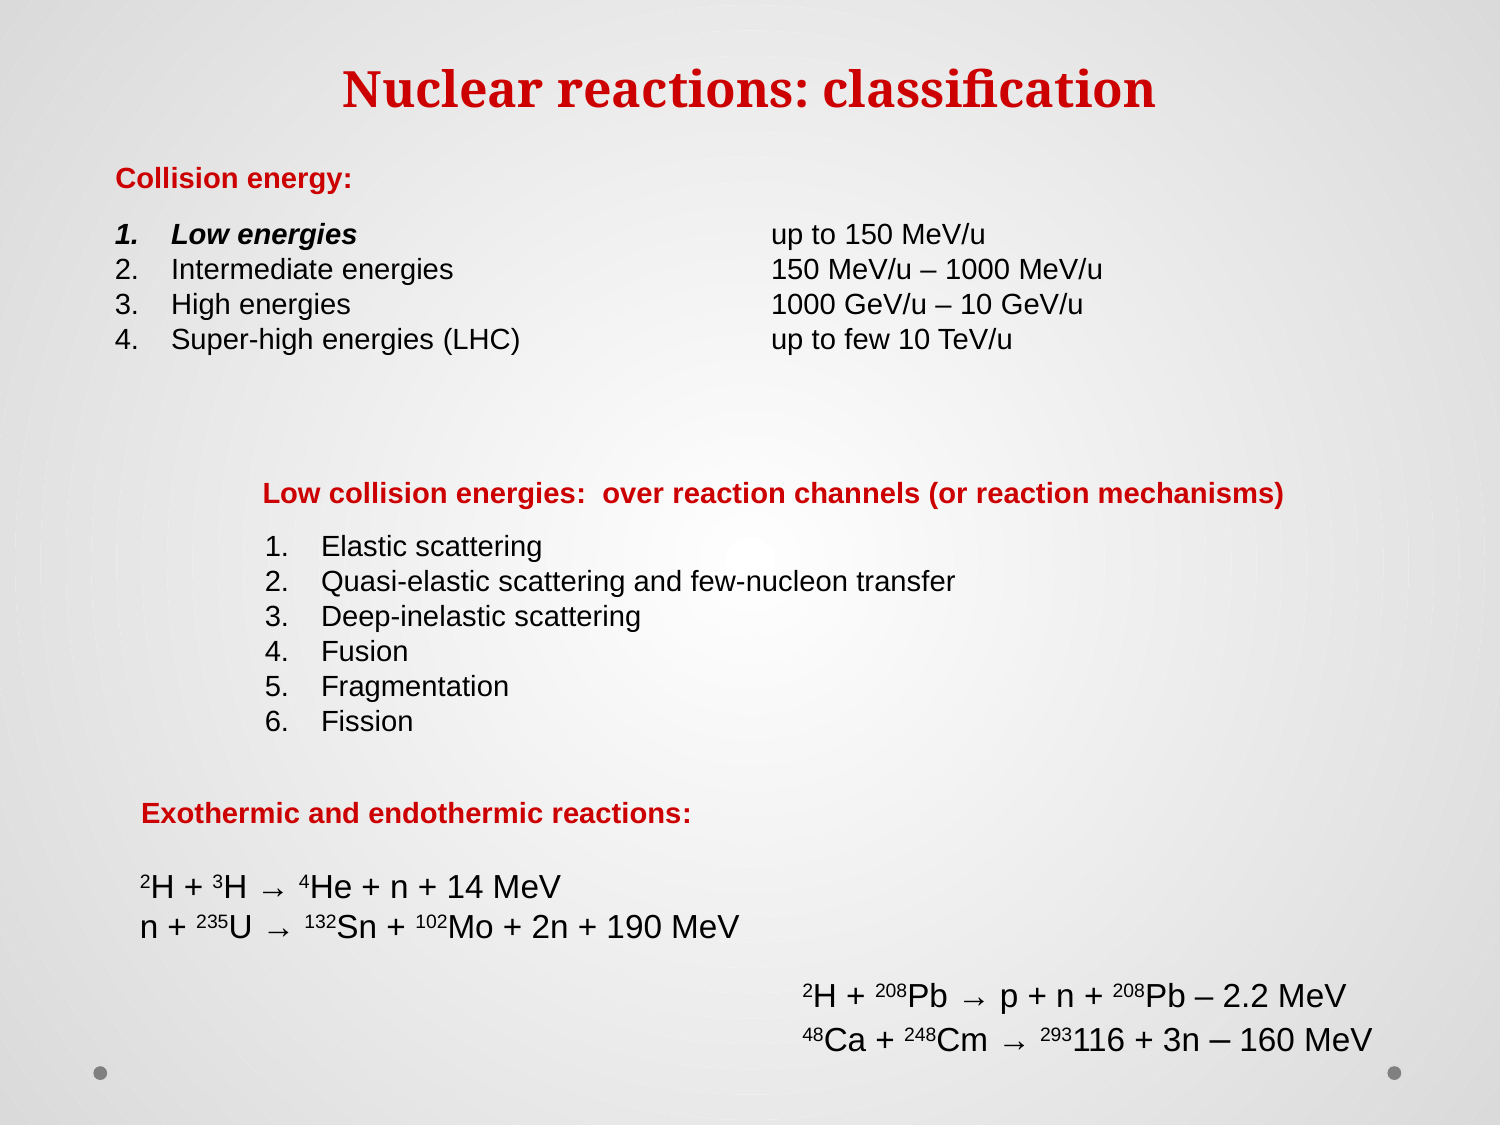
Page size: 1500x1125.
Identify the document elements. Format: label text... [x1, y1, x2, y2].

text_box Low energies up to 150 MeV/u Intermediate energies 150 MeV/u – 1000 MeV/u High energies 1000 GeV/u – 10 GeV/u Super-high energies (LHC) up to few 10 TeV/u [99, 208, 1188, 363]
text_box Collision energy: [100, 151, 368, 202]
text_box Exothermic and endothermic reactions: [126, 787, 707, 838]
text_box Low collision energies: over reaction channels (or reaction mechanisms) [247, 466, 1300, 517]
text_box 2H + 3H → 4He + n + 14 MeV n + 235U → 132Sn + 102Mo + 2n + 190 MeV [125, 857, 775, 953]
text_box Elastic scattering Quasi-elastic scattering and few-nucleon transfer Deep-inelastic scattering Fusion Fragmentation Fission [249, 520, 1338, 745]
title Nuclear reactions: classification [0, 12, 1500, 126]
text_box 2H + 208Pb → p + n + 208Pb – 2.2 MeV 48Ca + 248Cm → 293116 + 3n – 160 MeV [787, 967, 1438, 1067]
